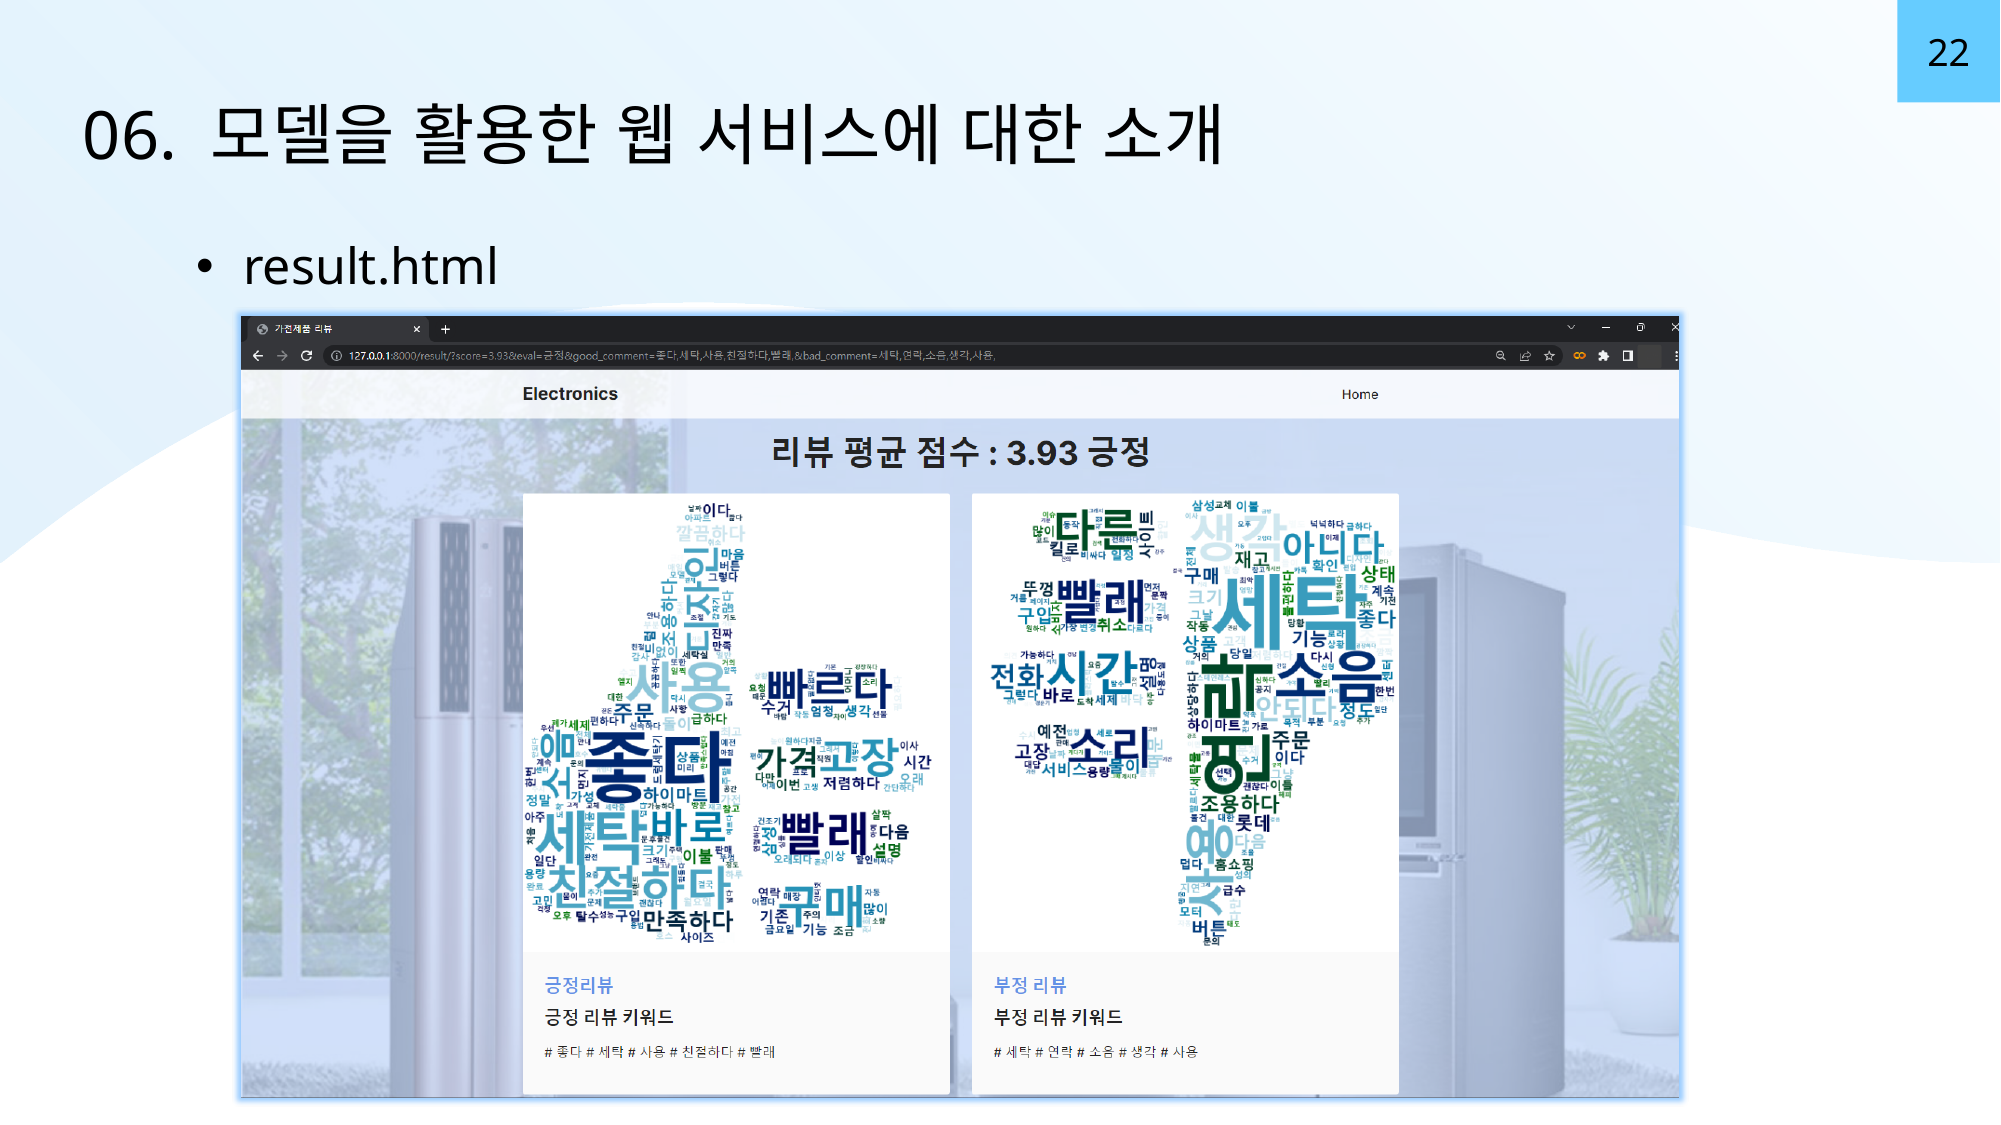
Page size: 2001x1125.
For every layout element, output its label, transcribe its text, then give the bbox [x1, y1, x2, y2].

text_box 22 [1896, 0, 2000, 103]
title 06. 모델을 활용한 웹 서비스에 대한 소개 [67, 64, 1722, 212]
text_box result.html [181, 227, 515, 303]
picture [241, 316, 1680, 1098]
